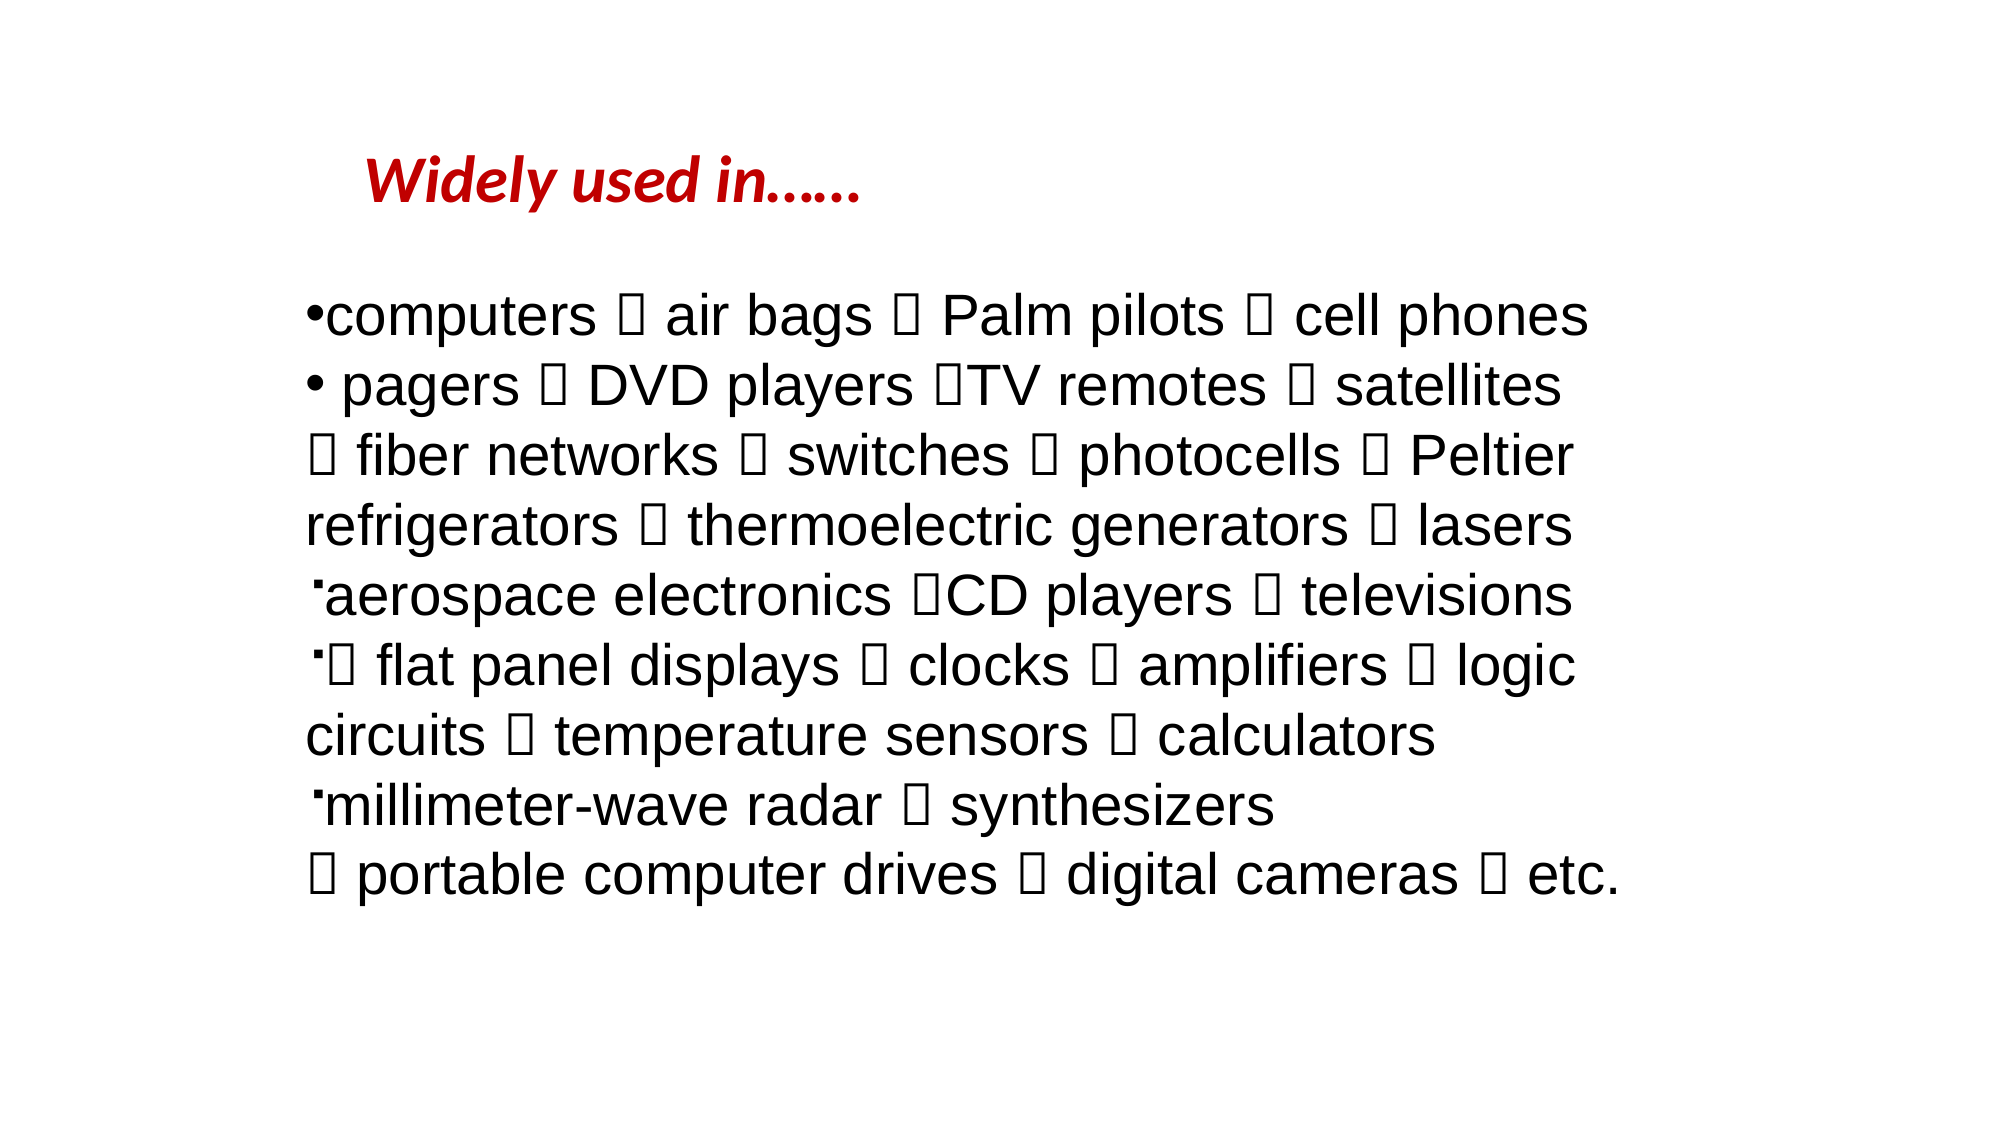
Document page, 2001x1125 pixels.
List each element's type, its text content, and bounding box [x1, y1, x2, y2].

text_box Widely used in…… [348, 128, 878, 224]
text_box computers  air bags  Palm pilots  cell phones pagers  DVD players TV remotes  satellites  fiber networks  switches  photocells  Peltier refrigerators  thermoelectric generators  lasers aerospace electronics CD players  televisions  flat panel displays  clocks  amplifiers  logic circuits  temperature sensors  calculators millimeter-wave radar  synthesizers  portable computer drives  digital cameras  etc. [290, 269, 1637, 915]
